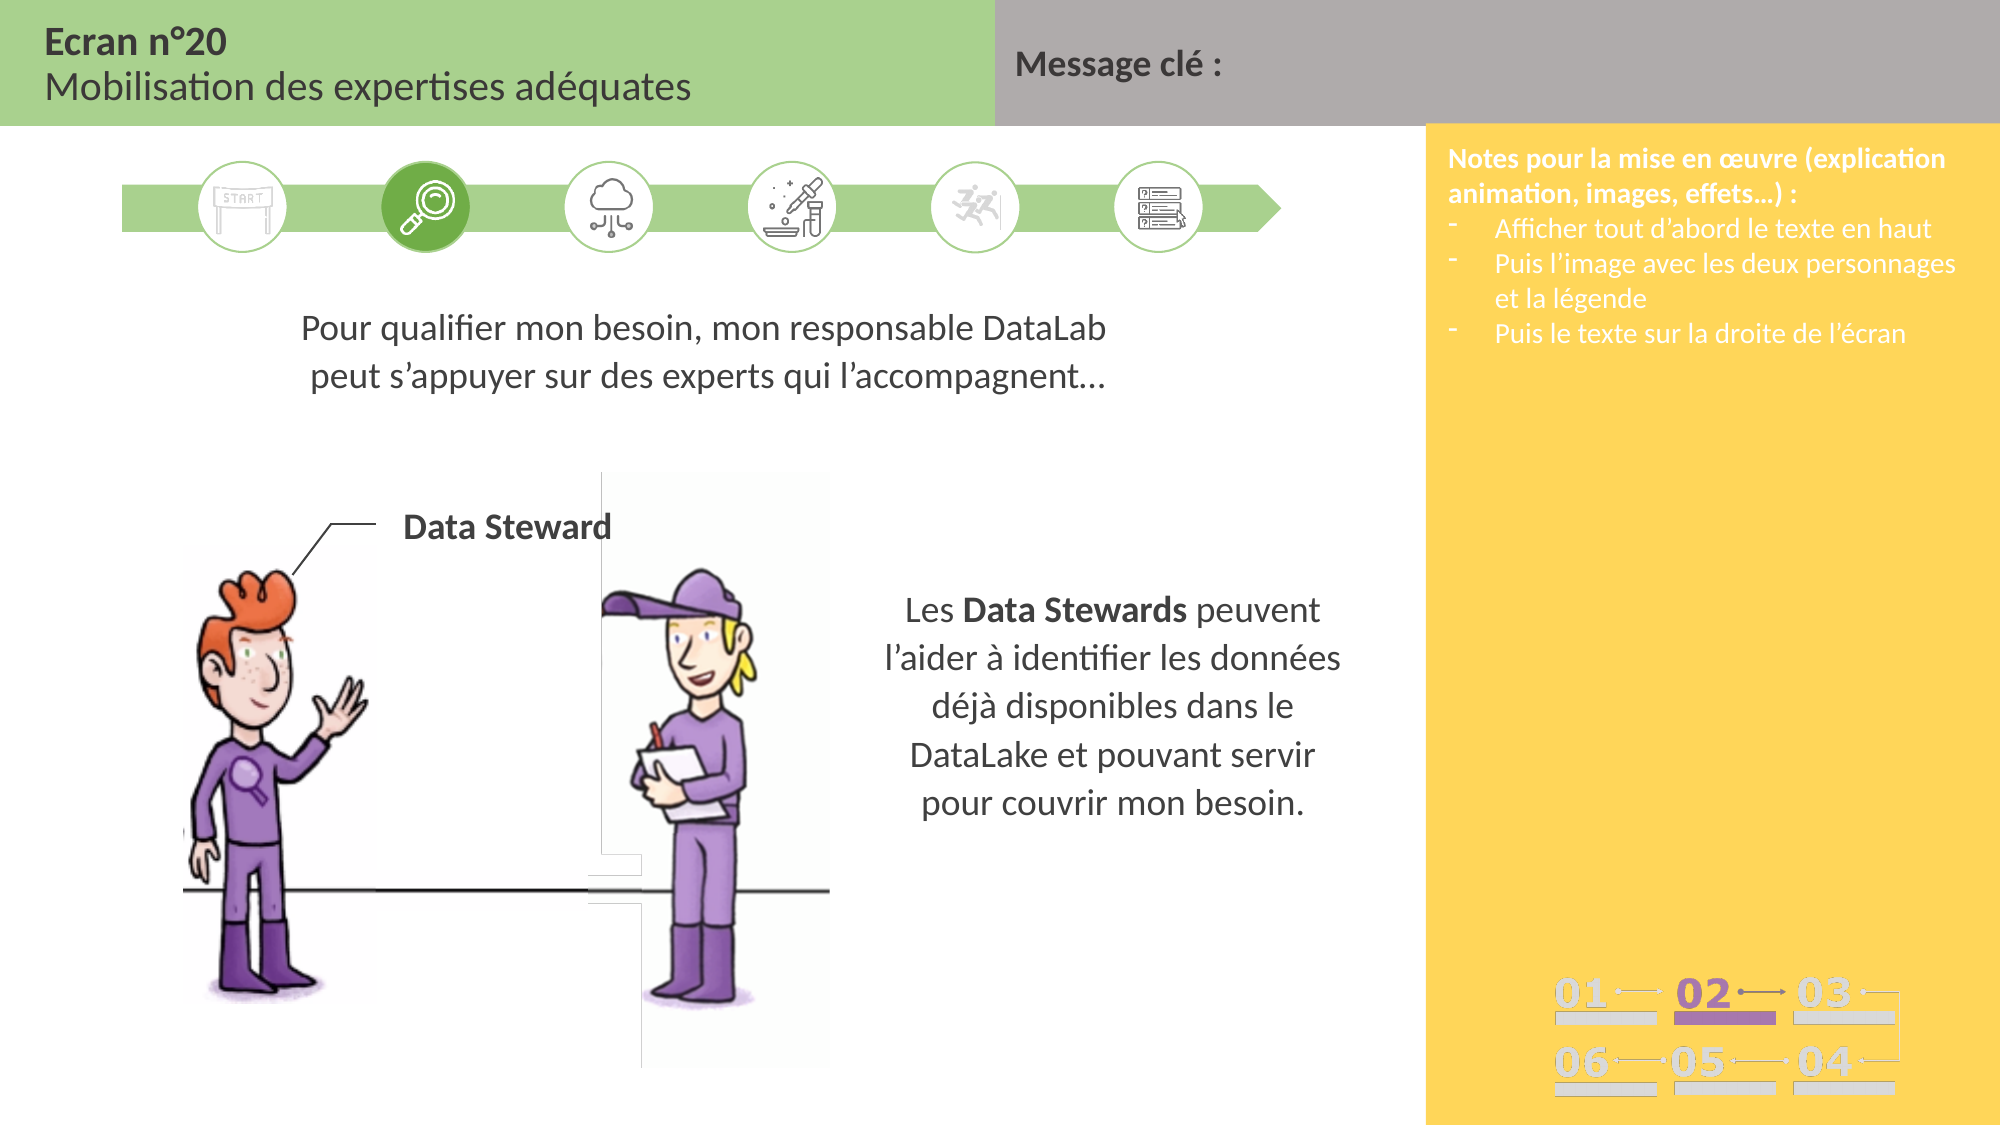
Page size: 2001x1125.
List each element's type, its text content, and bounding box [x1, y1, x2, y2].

list Message clé : [999, 10, 2000, 119]
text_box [292, 523, 376, 575]
title Ecran n°20 Mobilisation des expertises adéquates [29, 4, 967, 124]
text_box [1425, 122, 2000, 1125]
picture [1529, 954, 1900, 1109]
text_box Notes pour la mise en œuvre (explication animation, images, effets…) : Afficher tout d’abord le texte en haut Puis l’image avec les deux personnages et la légende Puis le texte sur la droite de l’écran [1433, 131, 1980, 357]
text_box Les Data Stewards peuvent l’aider à identifier les données déjà disponibles dans le DataLake et pouvant servir pour couvrir mon besoin. [861, 574, 1365, 831]
text_box [1442, 357, 1980, 1091]
picture [183, 472, 830, 1068]
text_box Pour qualifier mon besoin, mon responsable DataLab peut s’appuyer sur des experts qui l’accompagnent… [20, 292, 1397, 404]
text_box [122, 161, 1282, 253]
text_box Data Steward [378, 491, 581, 555]
